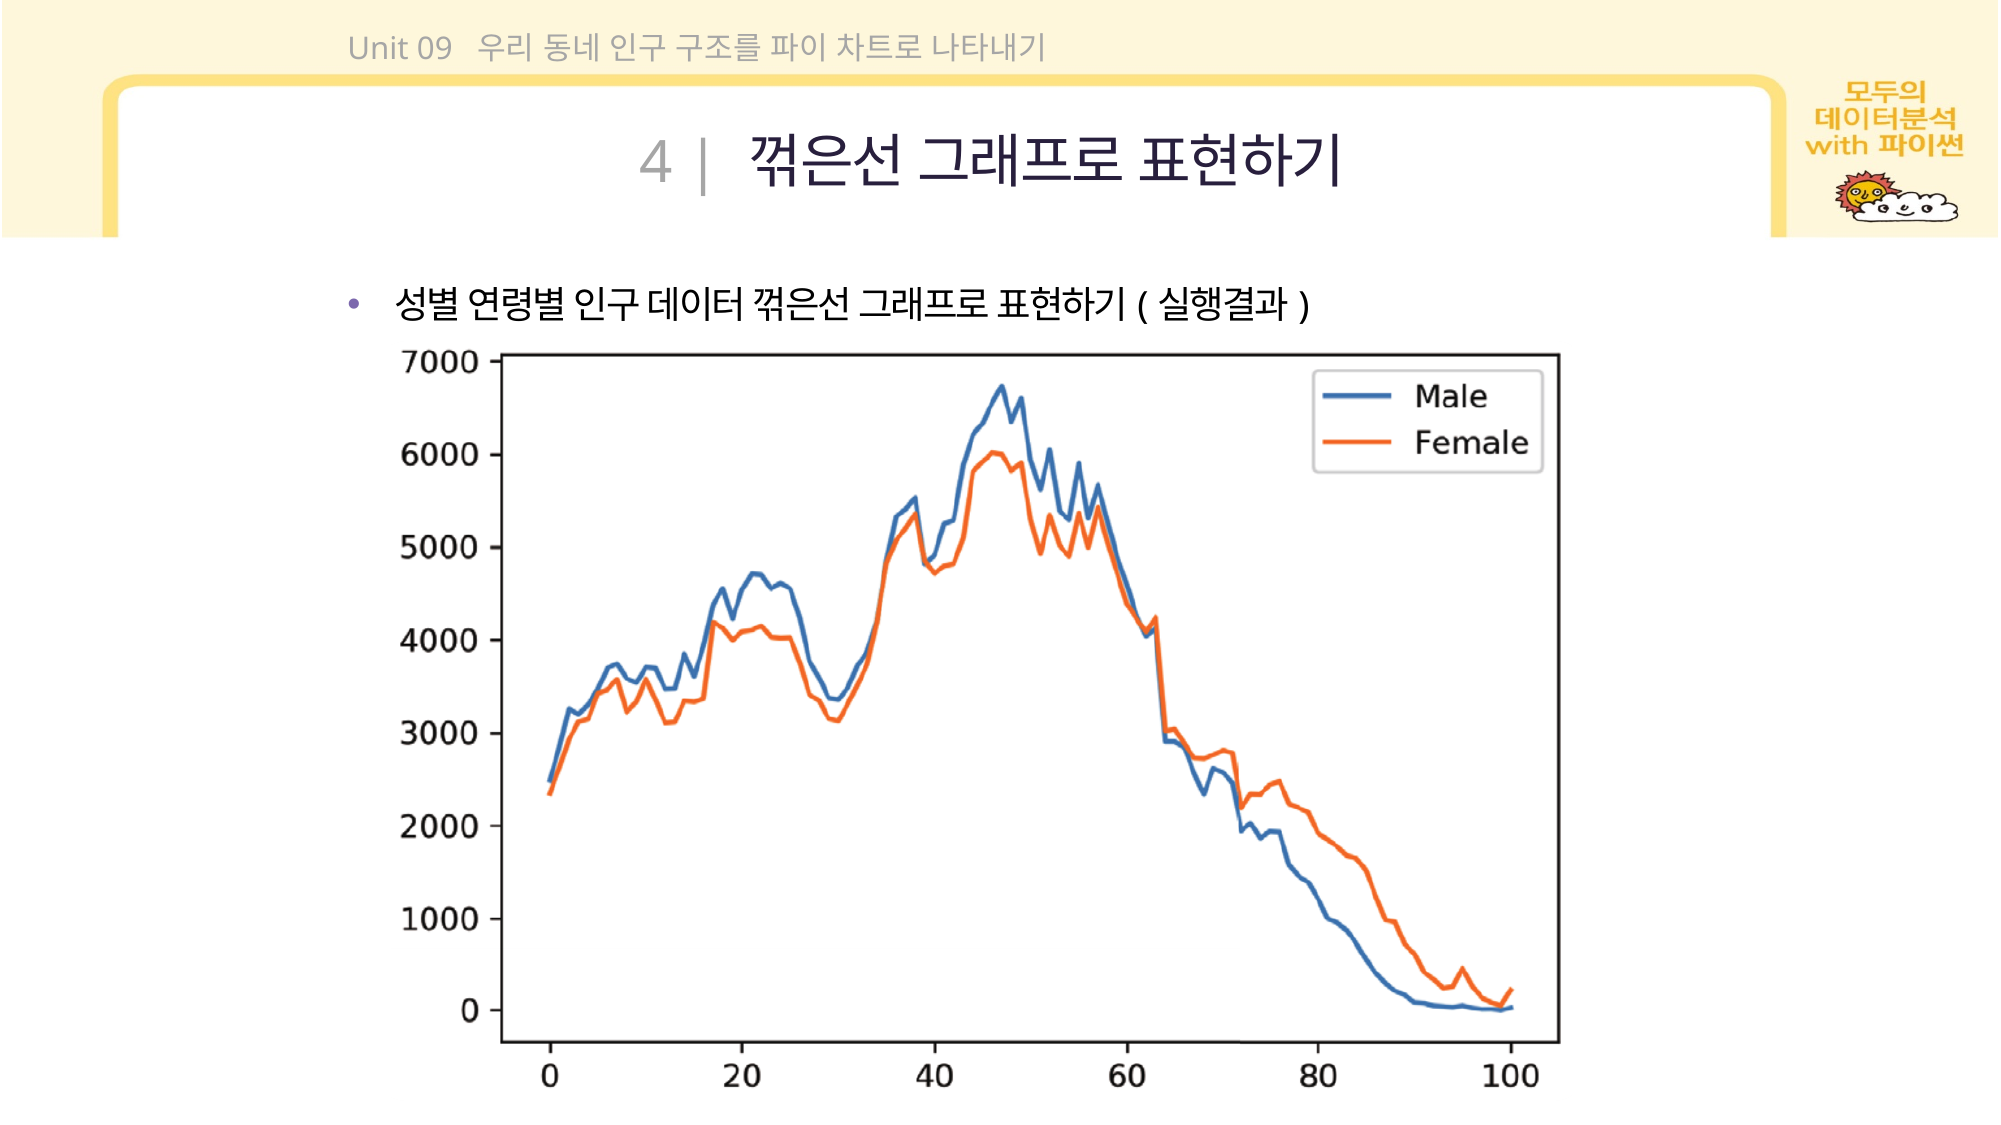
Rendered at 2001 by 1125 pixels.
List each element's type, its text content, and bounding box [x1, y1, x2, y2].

text_box Unit 09 우리 동네 인구 구조를 파이 차트로 나타내기 [332, 0, 1383, 74]
text_box 성별 연령별 인구 데이터 꺾은선 그래프로 표현하기(실행결과) [332, 251, 1652, 414]
picture [2, 0, 1998, 1125]
text_box 4 | 꺾은선 그래프로 표현하기 [467, 117, 1518, 202]
